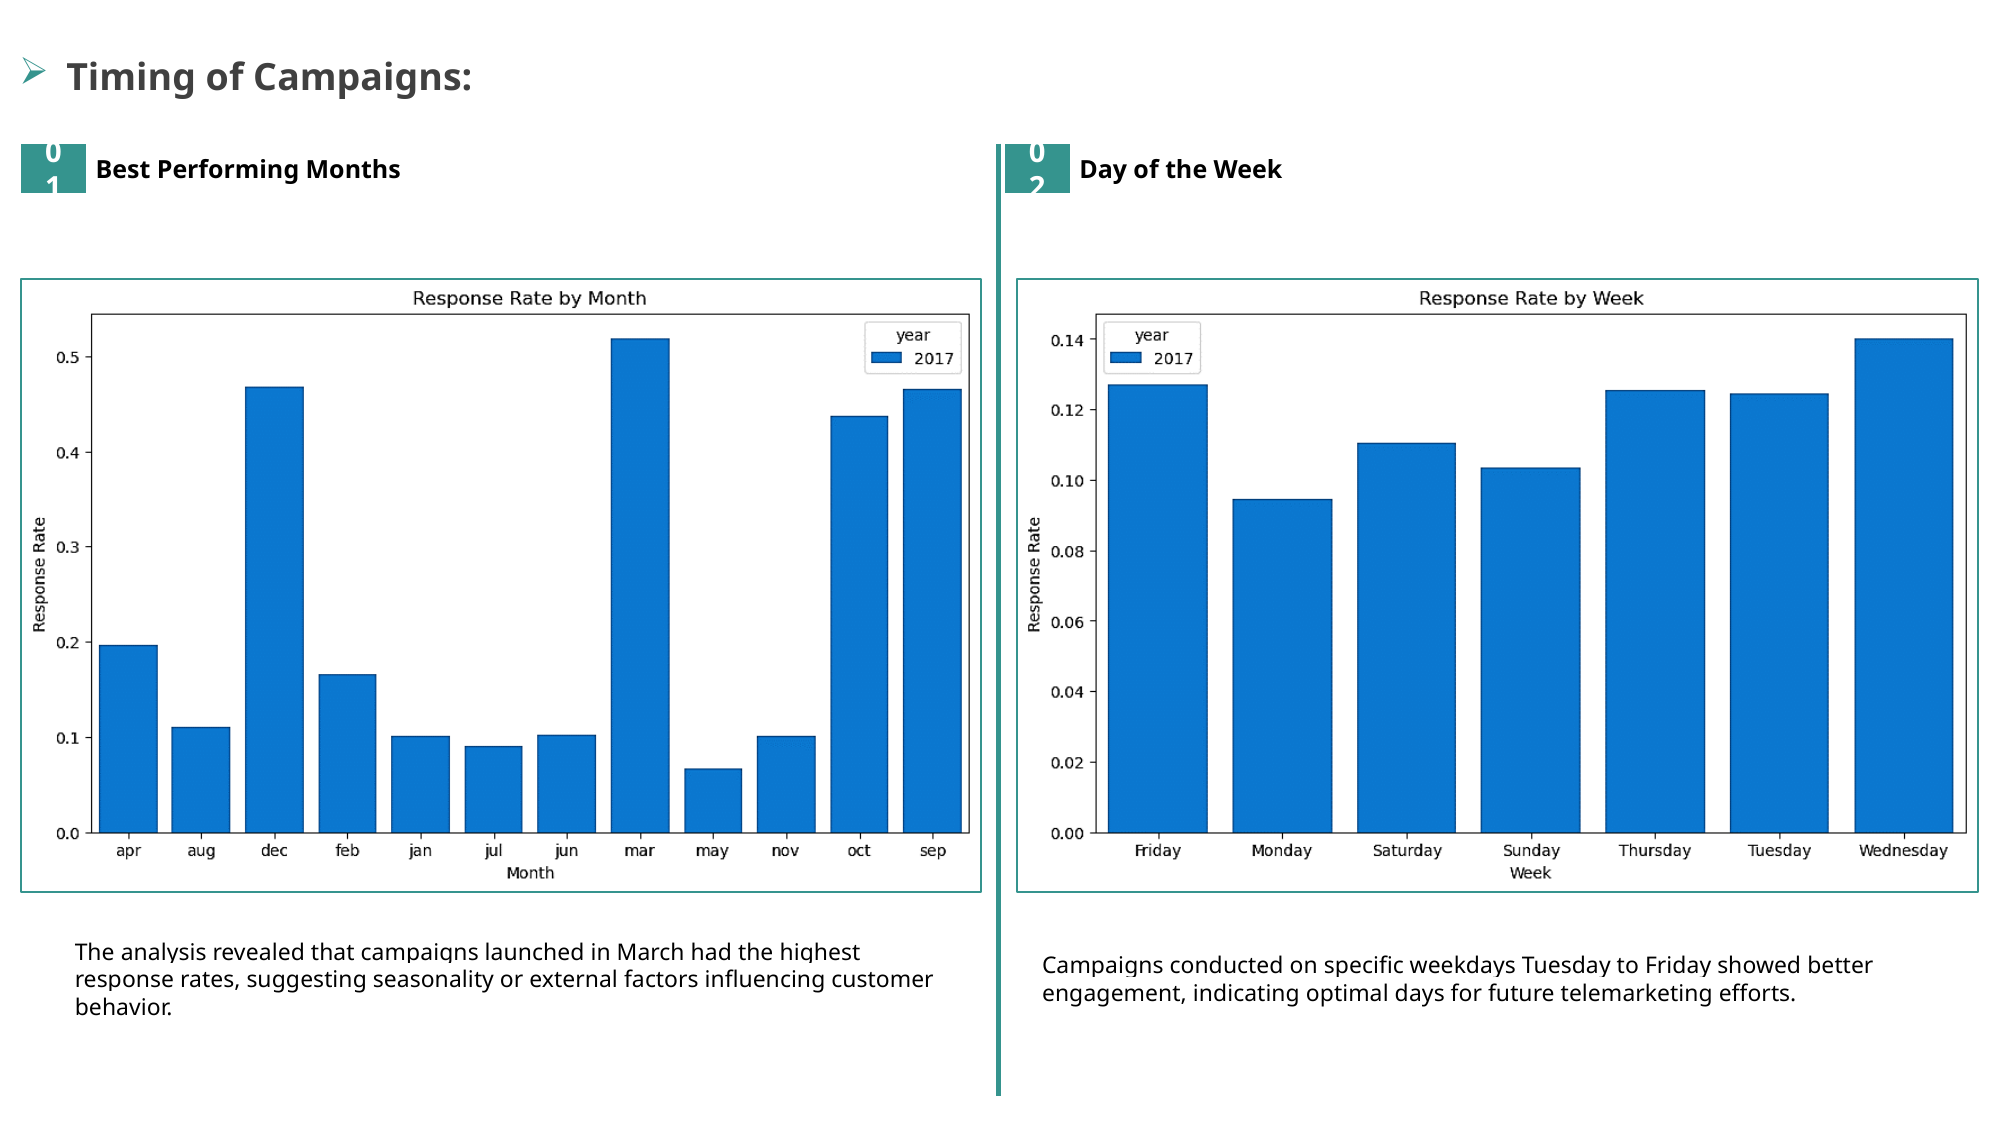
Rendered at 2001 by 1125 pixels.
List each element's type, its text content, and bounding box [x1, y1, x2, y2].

text_box Campaigns conducted on specific weekdays Tuesday to Friday showed better engagement, indicating optimal days for future telemarketing efforts. [1026, 947, 1968, 1010]
text_box Timing of Campaigns: [4, 38, 945, 113]
picture [21, 280, 980, 892]
text_box Best Performing Months [80, 131, 726, 207]
text_box Day of the Week [1064, 131, 1710, 207]
text_box The analysis revealed that campaigns launched in March had the highest response rates, suggesting seasonality or external factors influencing customer behavior. [59, 947, 980, 1010]
text_box 01 [21, 144, 80, 193]
text_box 02 [1005, 144, 1064, 193]
picture [1017, 280, 1977, 892]
